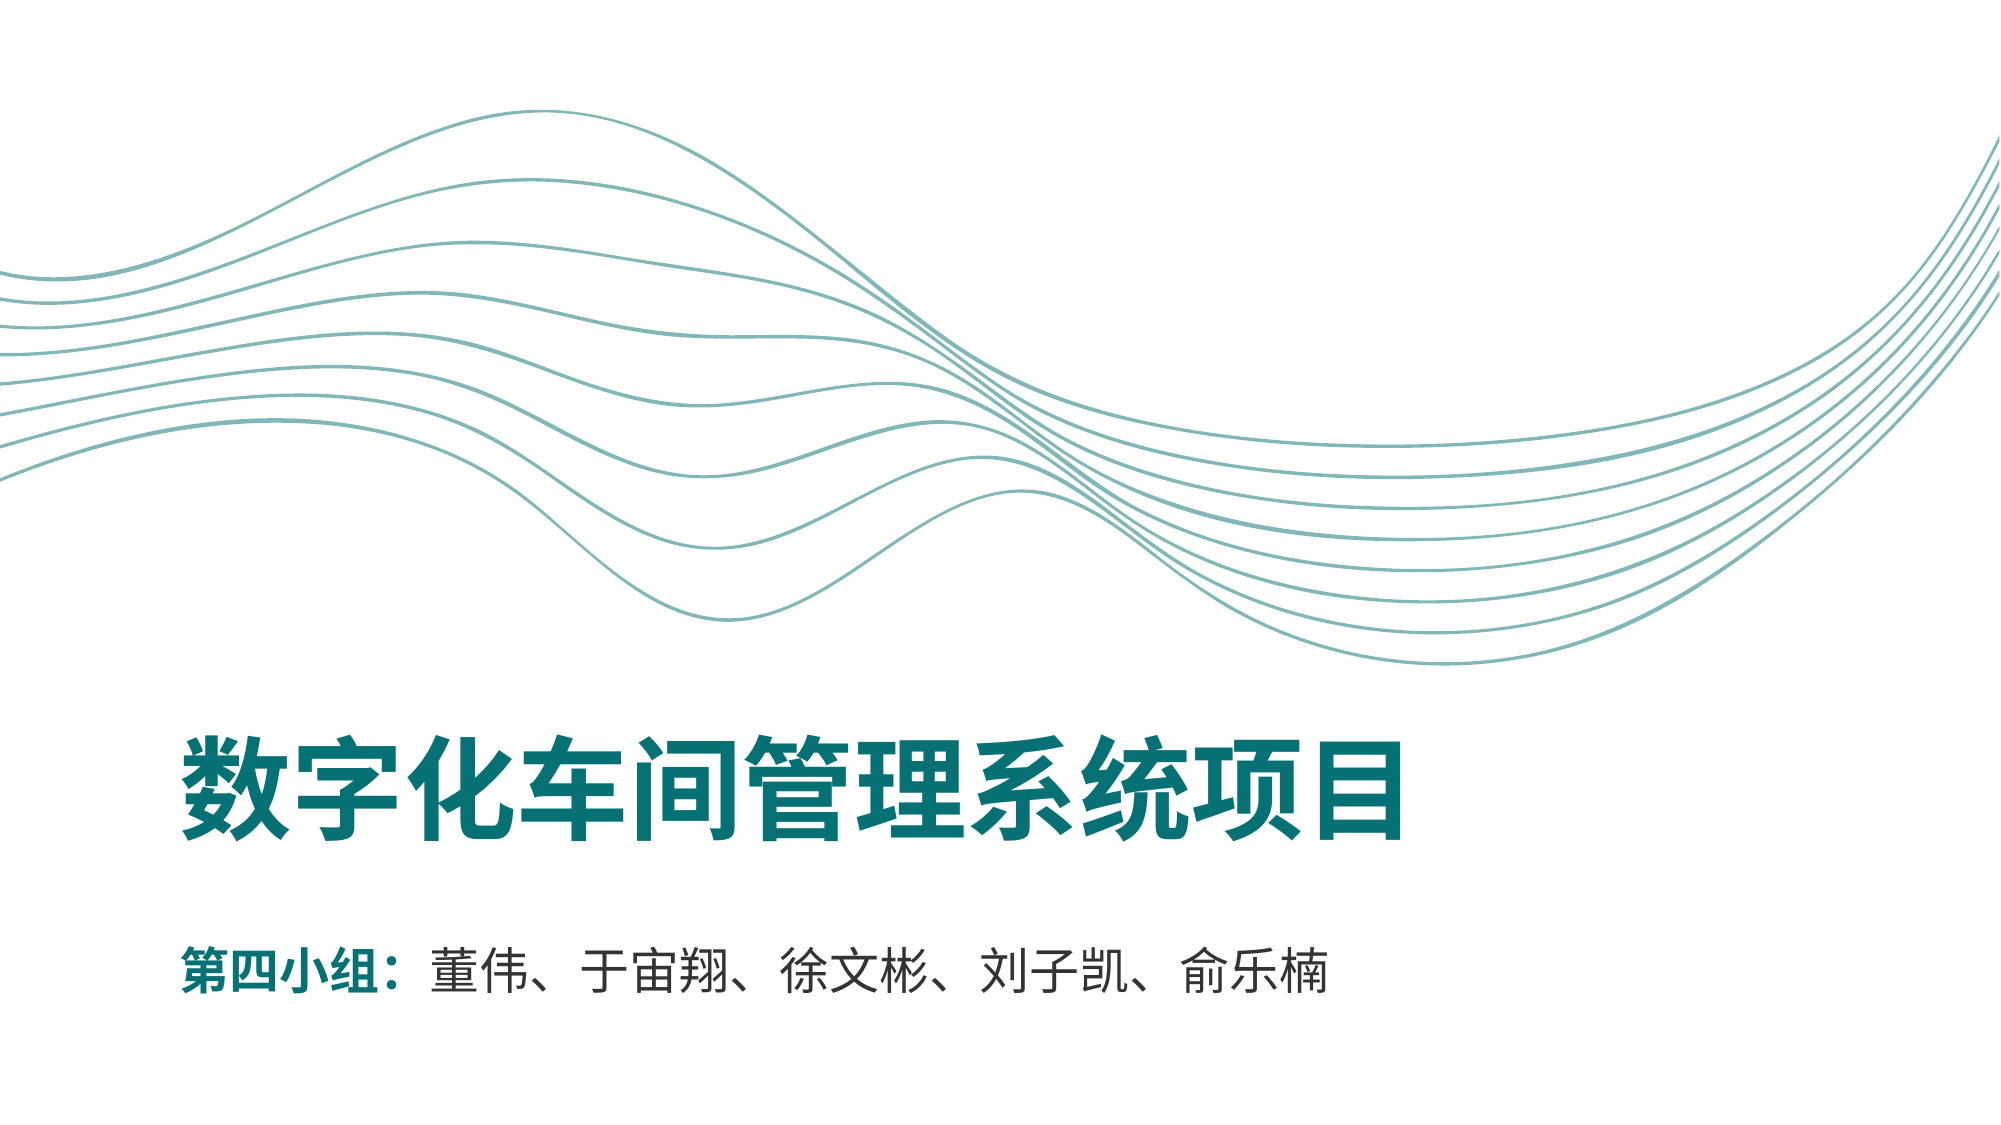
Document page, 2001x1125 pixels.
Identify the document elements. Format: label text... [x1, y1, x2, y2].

list 第四小组：董伟、于宙翔、徐文彬、刘子凯、俞乐楠 [179, 931, 1827, 1027]
title 数字化车间管理系统项目 [179, 568, 1827, 864]
